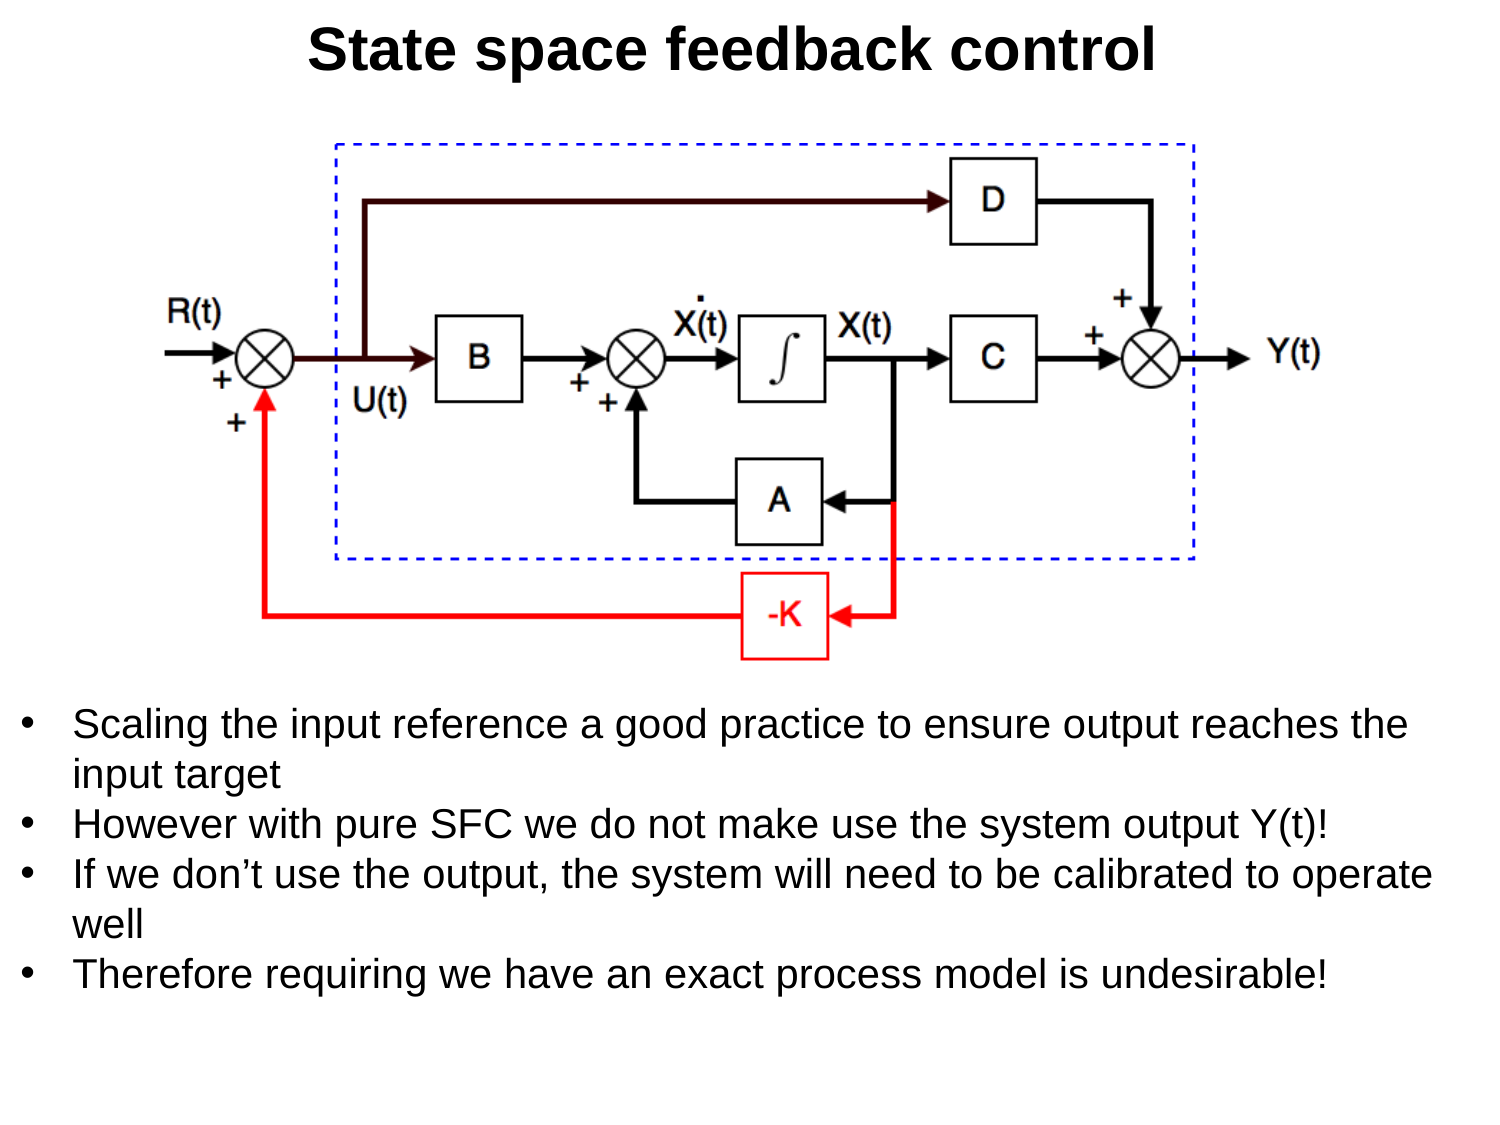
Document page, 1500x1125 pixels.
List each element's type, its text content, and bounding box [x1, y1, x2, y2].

text_box State space feedback control [157, 0, 1308, 92]
text_box Scaling the input reference a good practice to ensure output reaches the input target However with pure SFC we do not make use the system output Y(t)! If we don’t use the output, the system will need to be calibrated to operate well Therefore requiring we have an exact process model is undesirable! [5, 689, 1500, 1005]
picture [152, 142, 1324, 675]
